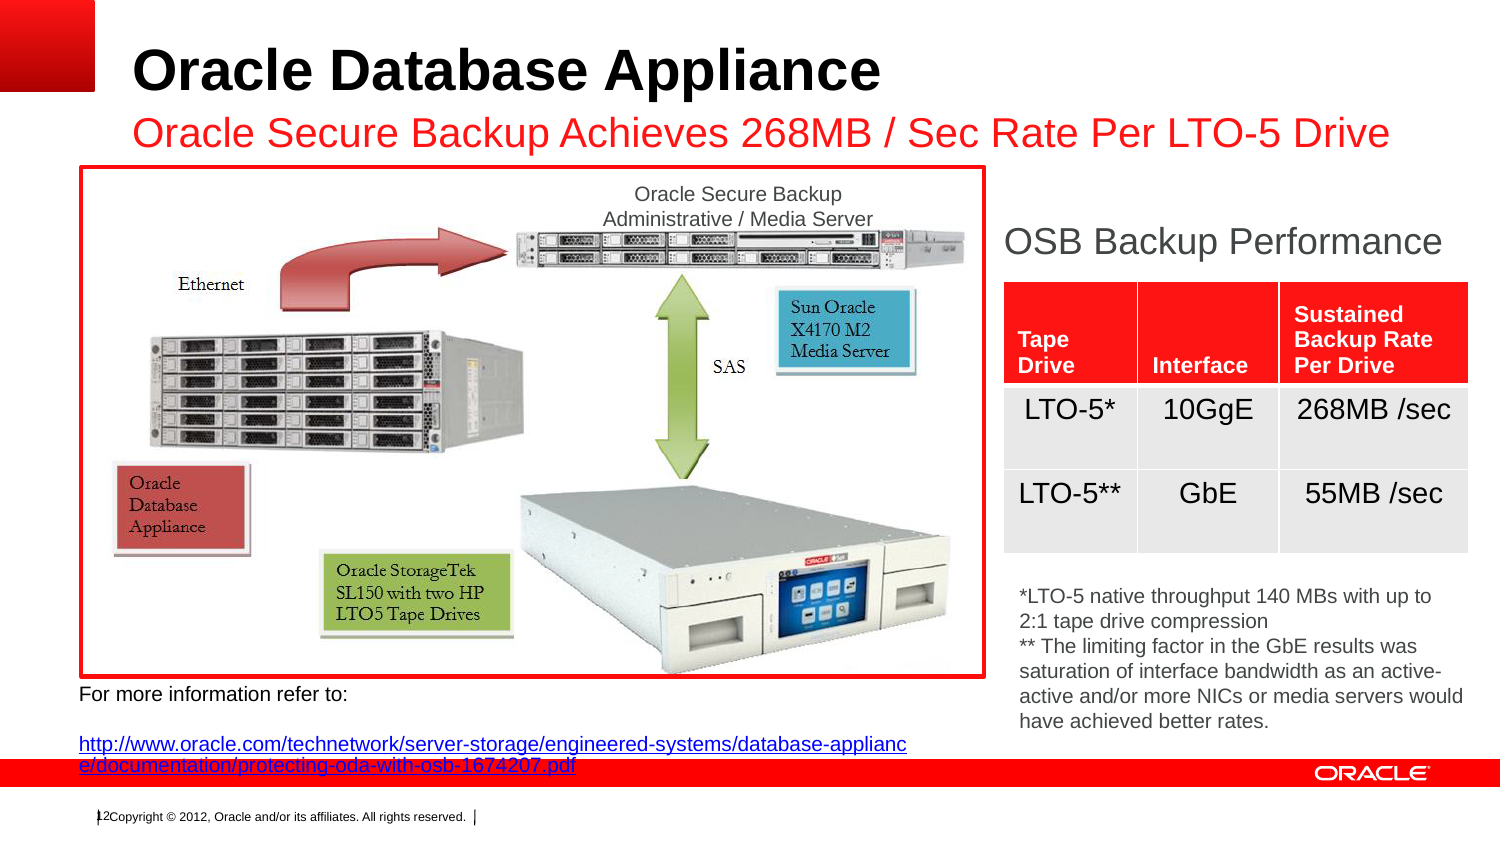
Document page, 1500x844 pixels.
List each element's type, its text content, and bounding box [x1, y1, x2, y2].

table_cell LTO-5** [1004, 470, 1137, 553]
picture [924, 759, 1500, 787]
title Oracle Database Appliance [131, 40, 1483, 105]
table_header Tape Drive [1004, 282, 1137, 383]
picture [0, 759, 64, 787]
table_cell 10GgE [1138, 388, 1278, 469]
picture [109, 223, 973, 684]
text_box OSB Backup Performance [988, 209, 1500, 270]
list Oracle Secure Backup Achieves 268MB / Sec Rate Per LTO-5 Drive [131, 105, 1483, 157]
table_cell LTO-5* [1004, 388, 1137, 469]
table_header Interface [1138, 282, 1278, 383]
table_header Sustained Backup Rate Per Drive [1280, 282, 1468, 383]
table_cell GbE [1138, 470, 1278, 553]
text_box [79, 165, 986, 679]
text_box *LTO-5 native throughput 140 MBs with up to 2:1 tape drive compression ** The limiting factor in the GbE results was saturation of interface bandwidth as an active-active and/or more NICs or media servers would have achieved better rates. [1004, 575, 1480, 740]
table_cell 268MB /sec [1280, 388, 1468, 469]
text_box For more information refer to: http://www.oracle.com/technetwork/server-storage/engineered-systems/database-appliance/documentation/protecting-oda-with-osb-1674207.pdf [64, 673, 924, 793]
table_cell 55MB /sec [1280, 470, 1468, 553]
